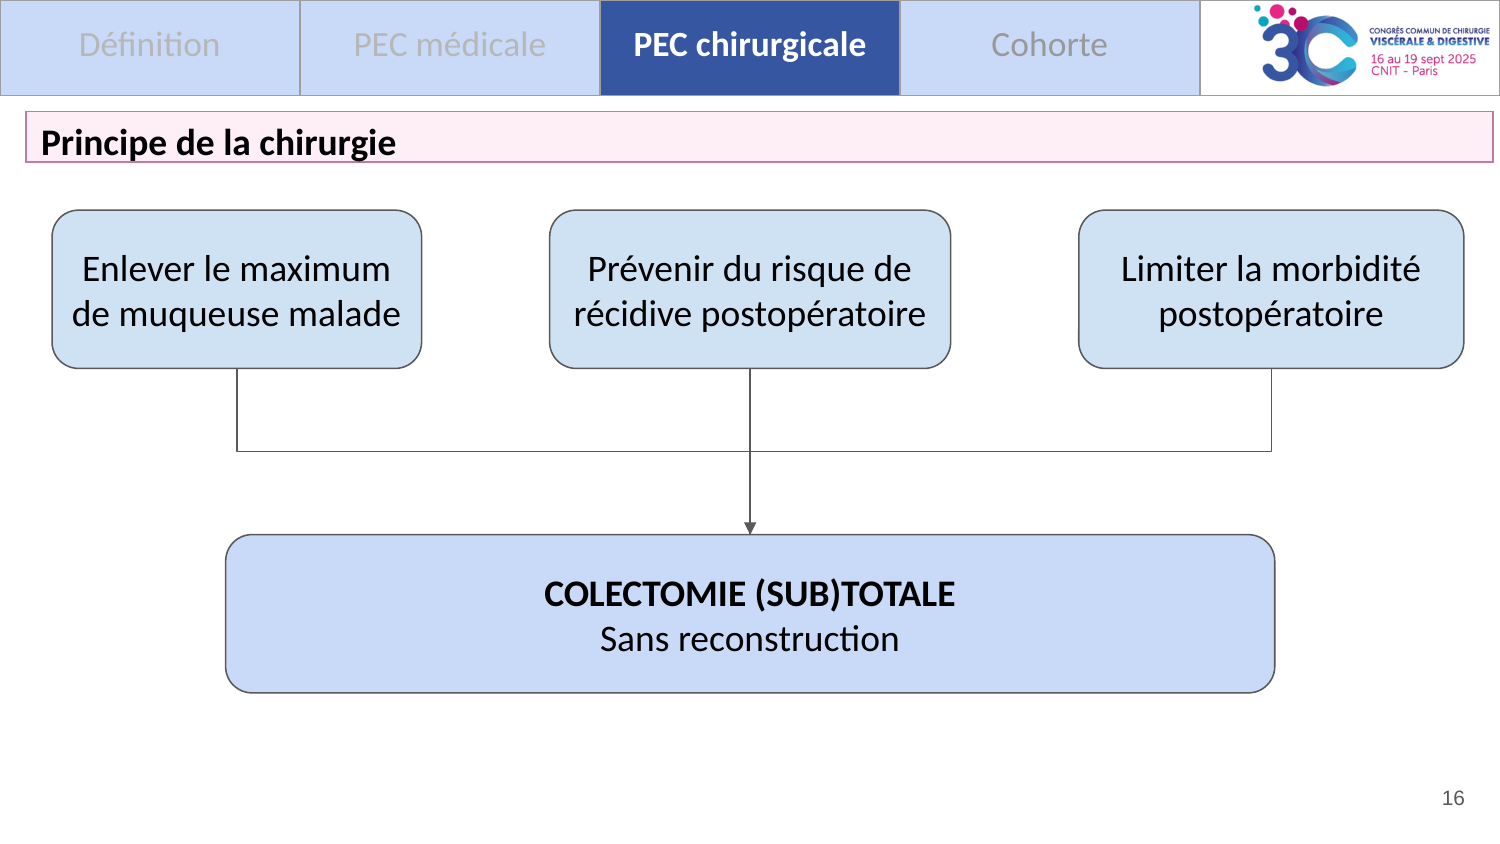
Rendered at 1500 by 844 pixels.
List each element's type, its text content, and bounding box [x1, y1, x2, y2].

text_box [25, 162, 1493, 810]
table_header PEC chirurgicale [601, 1, 899, 95]
table_header Cohorte [901, 1, 1199, 95]
text_box COLECTOMIE (SUB)TOTALE Sans reconstruction [581, 534, 922, 693]
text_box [410, 194, 577, 709]
text_box Principe de la chirurgie [25, 111, 1493, 162]
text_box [927, 190, 1095, 713]
text_box COLECTOMIE (SUB)TOTALE Sans reconstruction [1099, 534, 1275, 693]
table_header PEC médicale [301, 1, 599, 95]
table_header [1201, 1, 1244, 95]
text_box COLECTOMIE (SUB)TOTALE Sans reconstruction [225, 534, 405, 693]
text_box Enlever le maximum de muqueuse malade [52, 210, 405, 369]
text_box Prévenir du risque de récidive postopératoire [581, 210, 922, 369]
slide_number 16 [1389, 764, 1480, 830]
text_box Limiter la morbidité postopératoire [1099, 210, 1464, 369]
picture [1247, 0, 1500, 98]
table_header Définition [1, 1, 299, 95]
